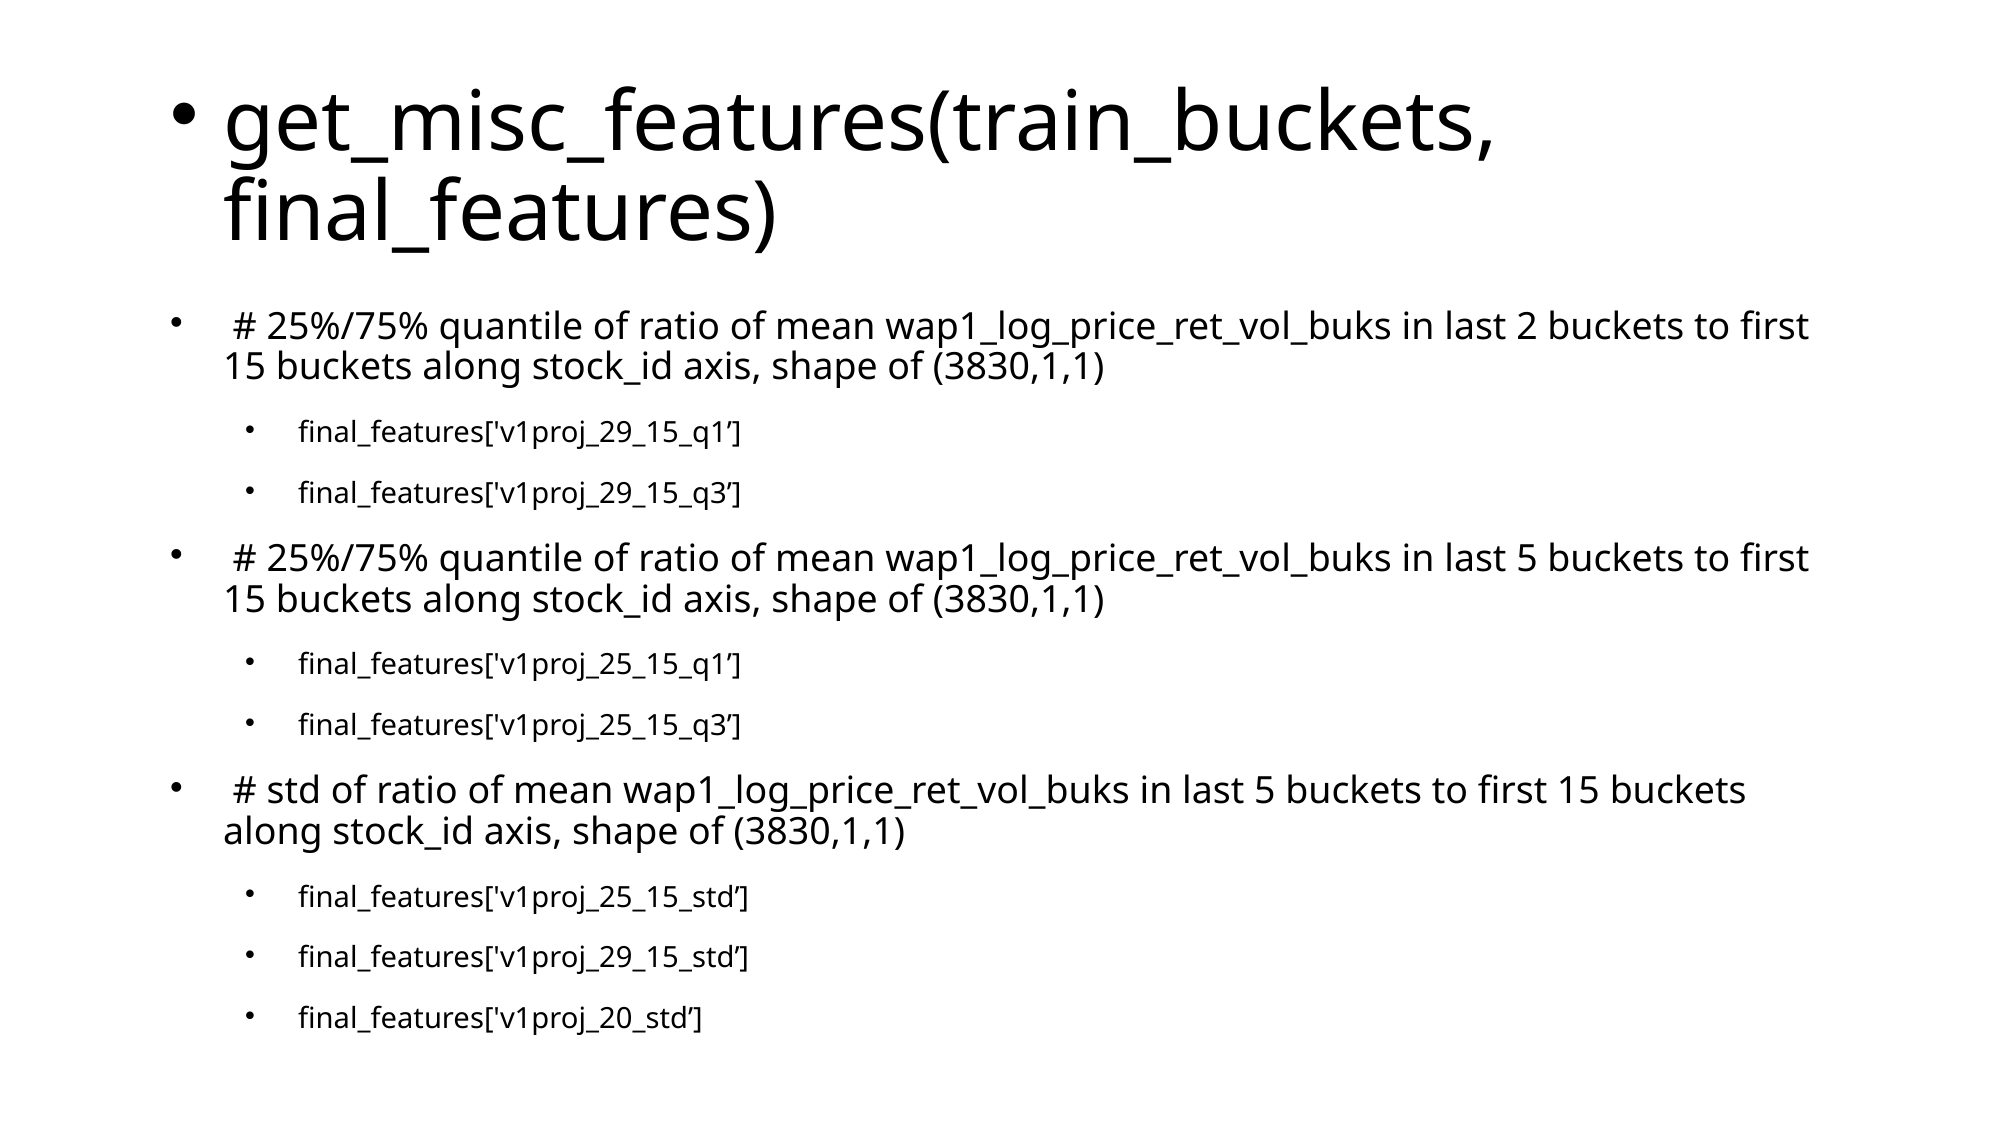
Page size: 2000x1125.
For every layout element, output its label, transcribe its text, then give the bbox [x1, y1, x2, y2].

title get_misc_features(train_buckets, final_features) [137, 59, 1862, 277]
list # 25%/75% quantile of ratio of mean wap1_log_price_ret_vol_buks in last 2 buckets to first 15 buckets along stock_id axis, shape of (3830,1,1) final_features['v1proj_29_15_q1’] final_features['v1proj_29_15_q3’] # 25%/75% quantile of ratio of mean wap1_log_price_ret_vol_buks in last 5 buckets to first 15 buckets along stock_id axis, shape of (3830,1,1) final_features['v1proj_25_15_q1’] final_features['v1proj_25_15_q3’] # std of ratio of mean wap1_log_price_ret_vol_buks in last 5 buckets to first 15 buckets along stock_id axis, shape of (3830,1,1) final_features['v1proj_25_15_std’] final_features['v1proj_29_15_std’] final_features['v1proj_20_std’] [137, 299, 1862, 1013]
